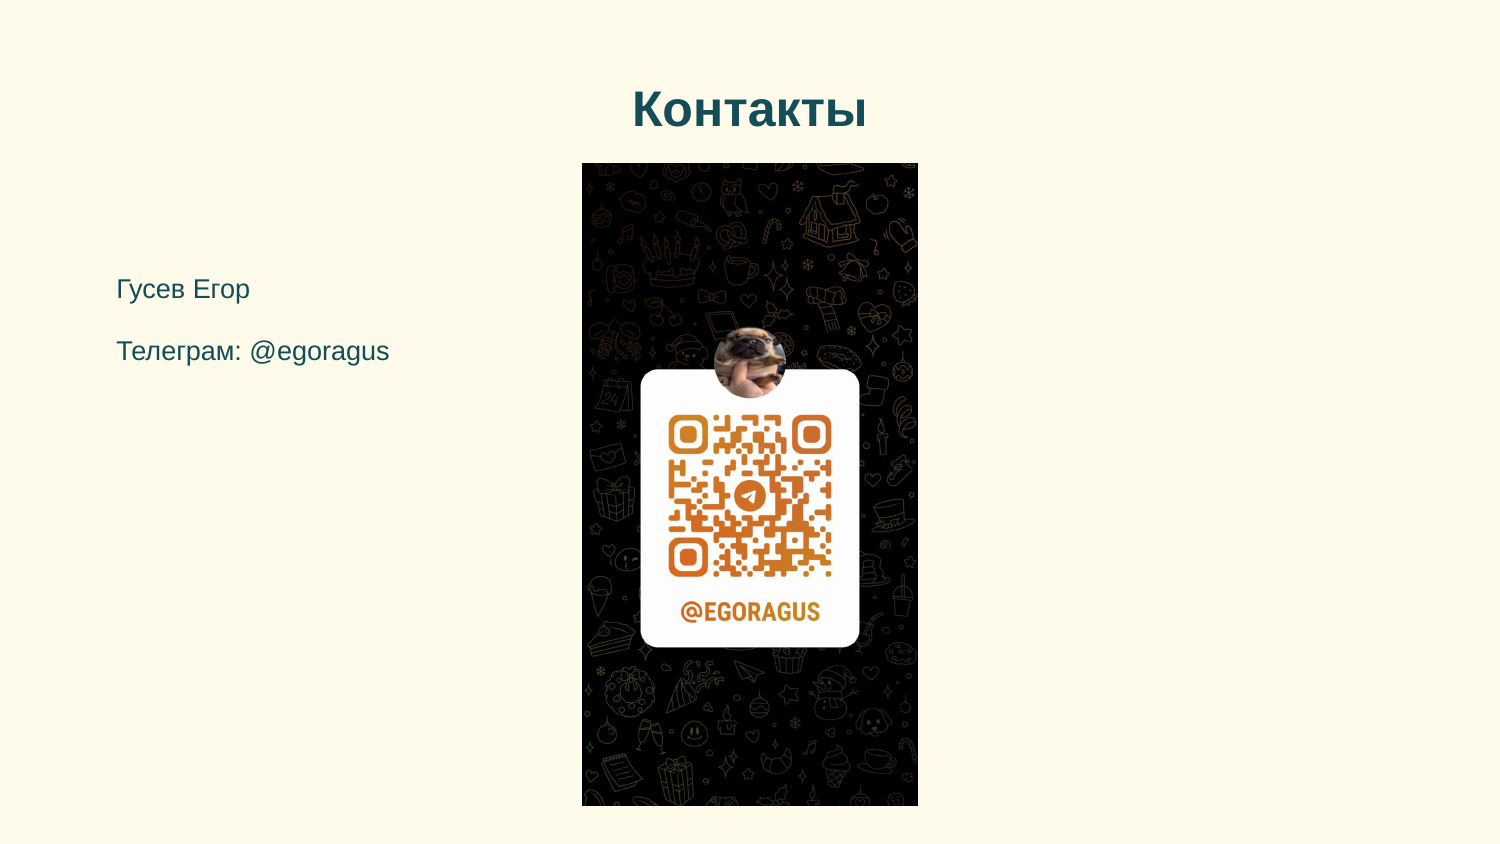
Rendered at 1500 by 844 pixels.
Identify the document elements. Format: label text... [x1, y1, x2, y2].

picture [582, 163, 918, 806]
title Контакты [336, 21, 1164, 193]
subtitle Гусев Егор Телеграм: @egoragus [101, 251, 577, 574]
